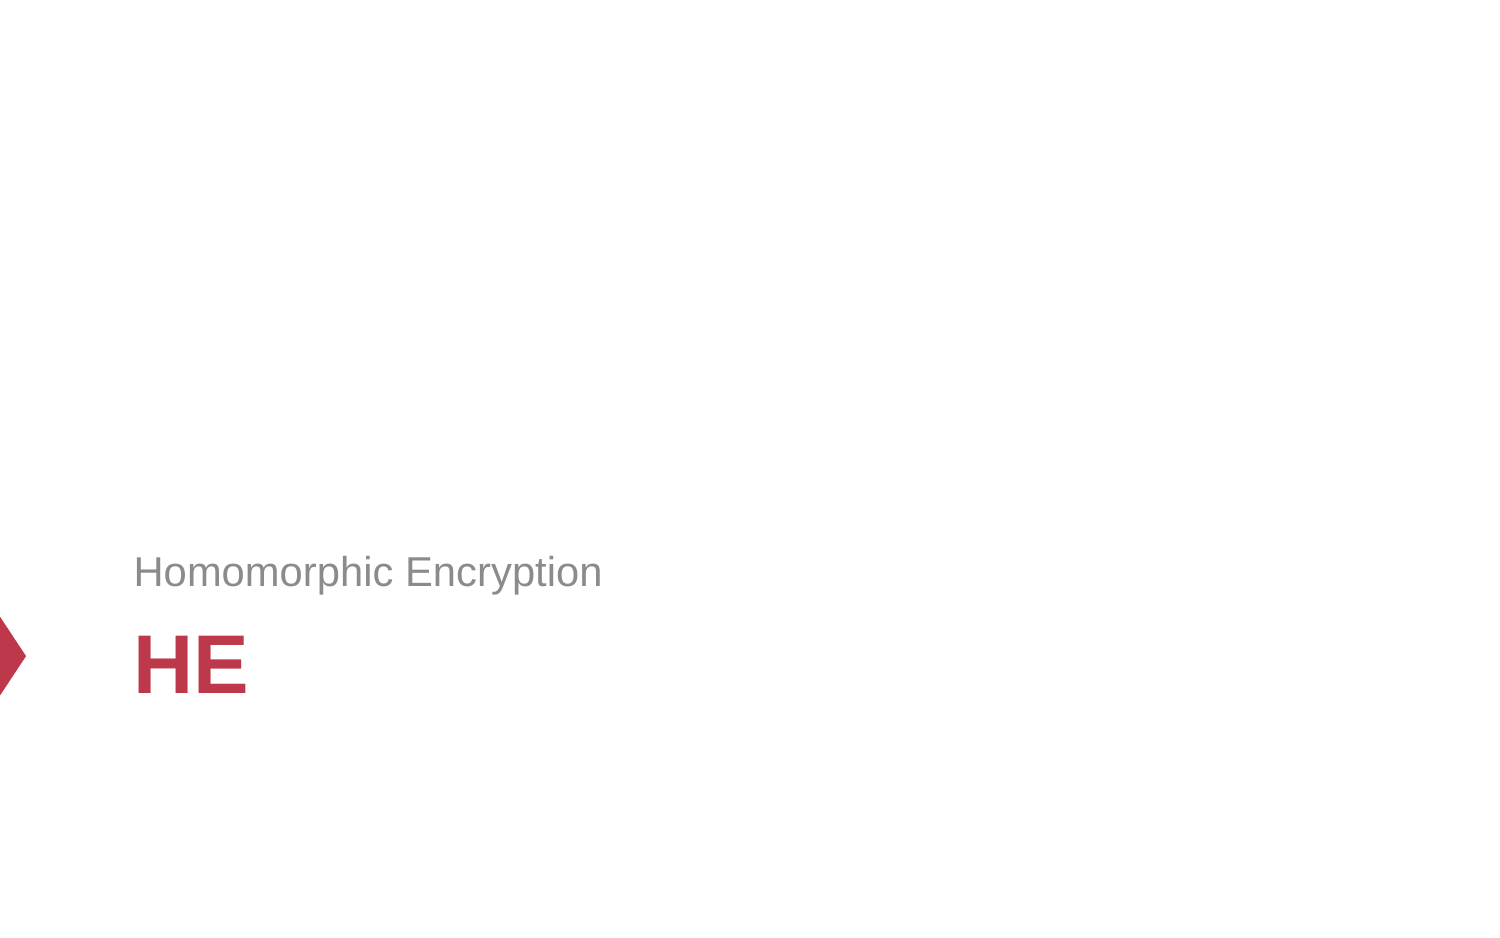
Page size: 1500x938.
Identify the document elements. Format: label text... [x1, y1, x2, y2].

list Homomorphic Encryption [118, 397, 1394, 603]
title HE [118, 603, 1394, 789]
